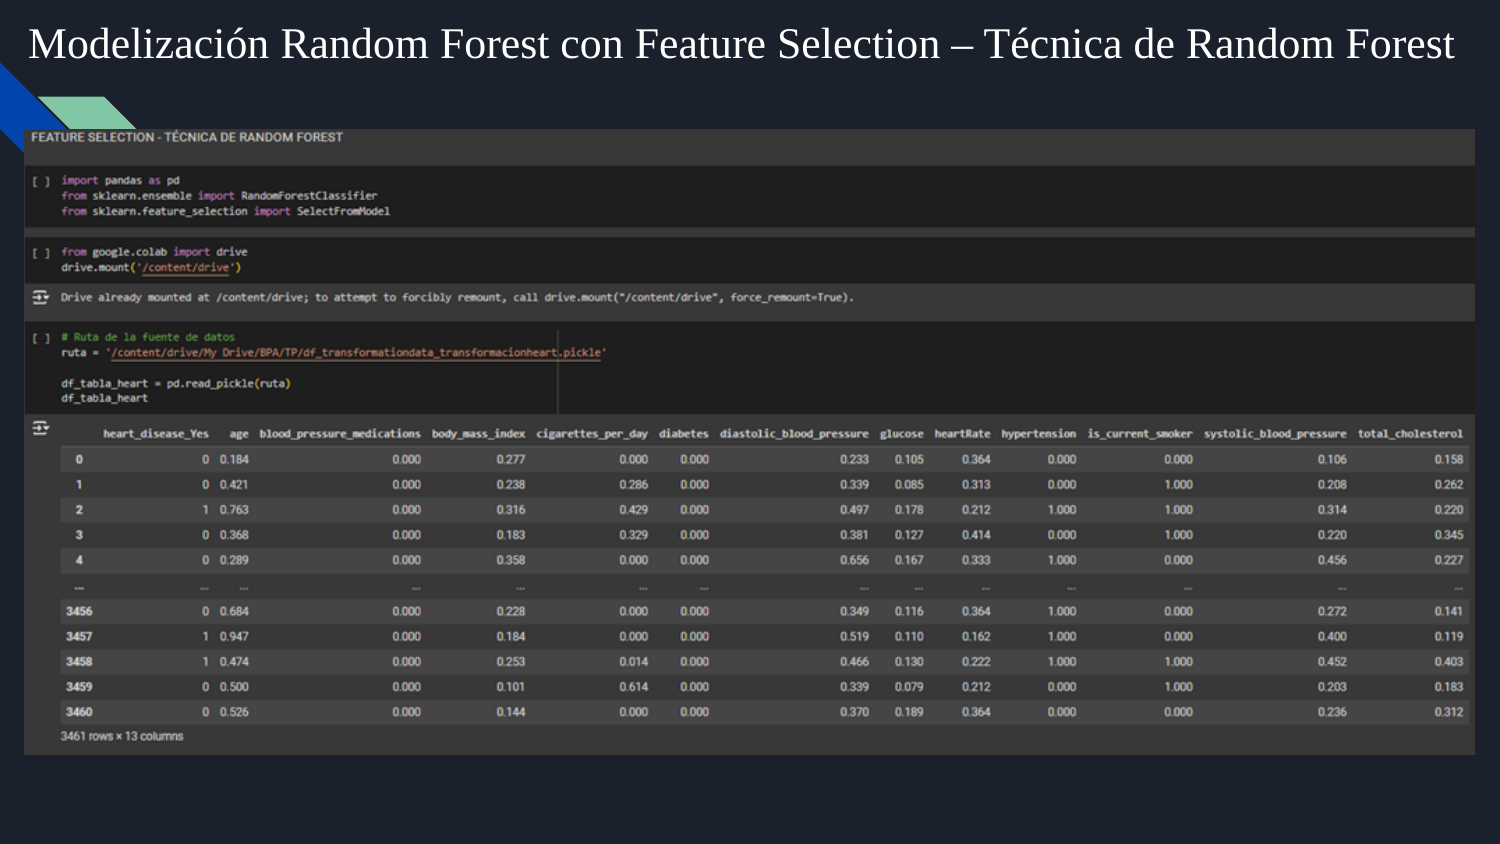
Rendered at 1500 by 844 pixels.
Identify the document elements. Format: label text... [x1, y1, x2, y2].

title Modelización Random Forest con Feature Selection – Técnica de Random Forest [13, 0, 1487, 105]
picture [24, 128, 1476, 755]
